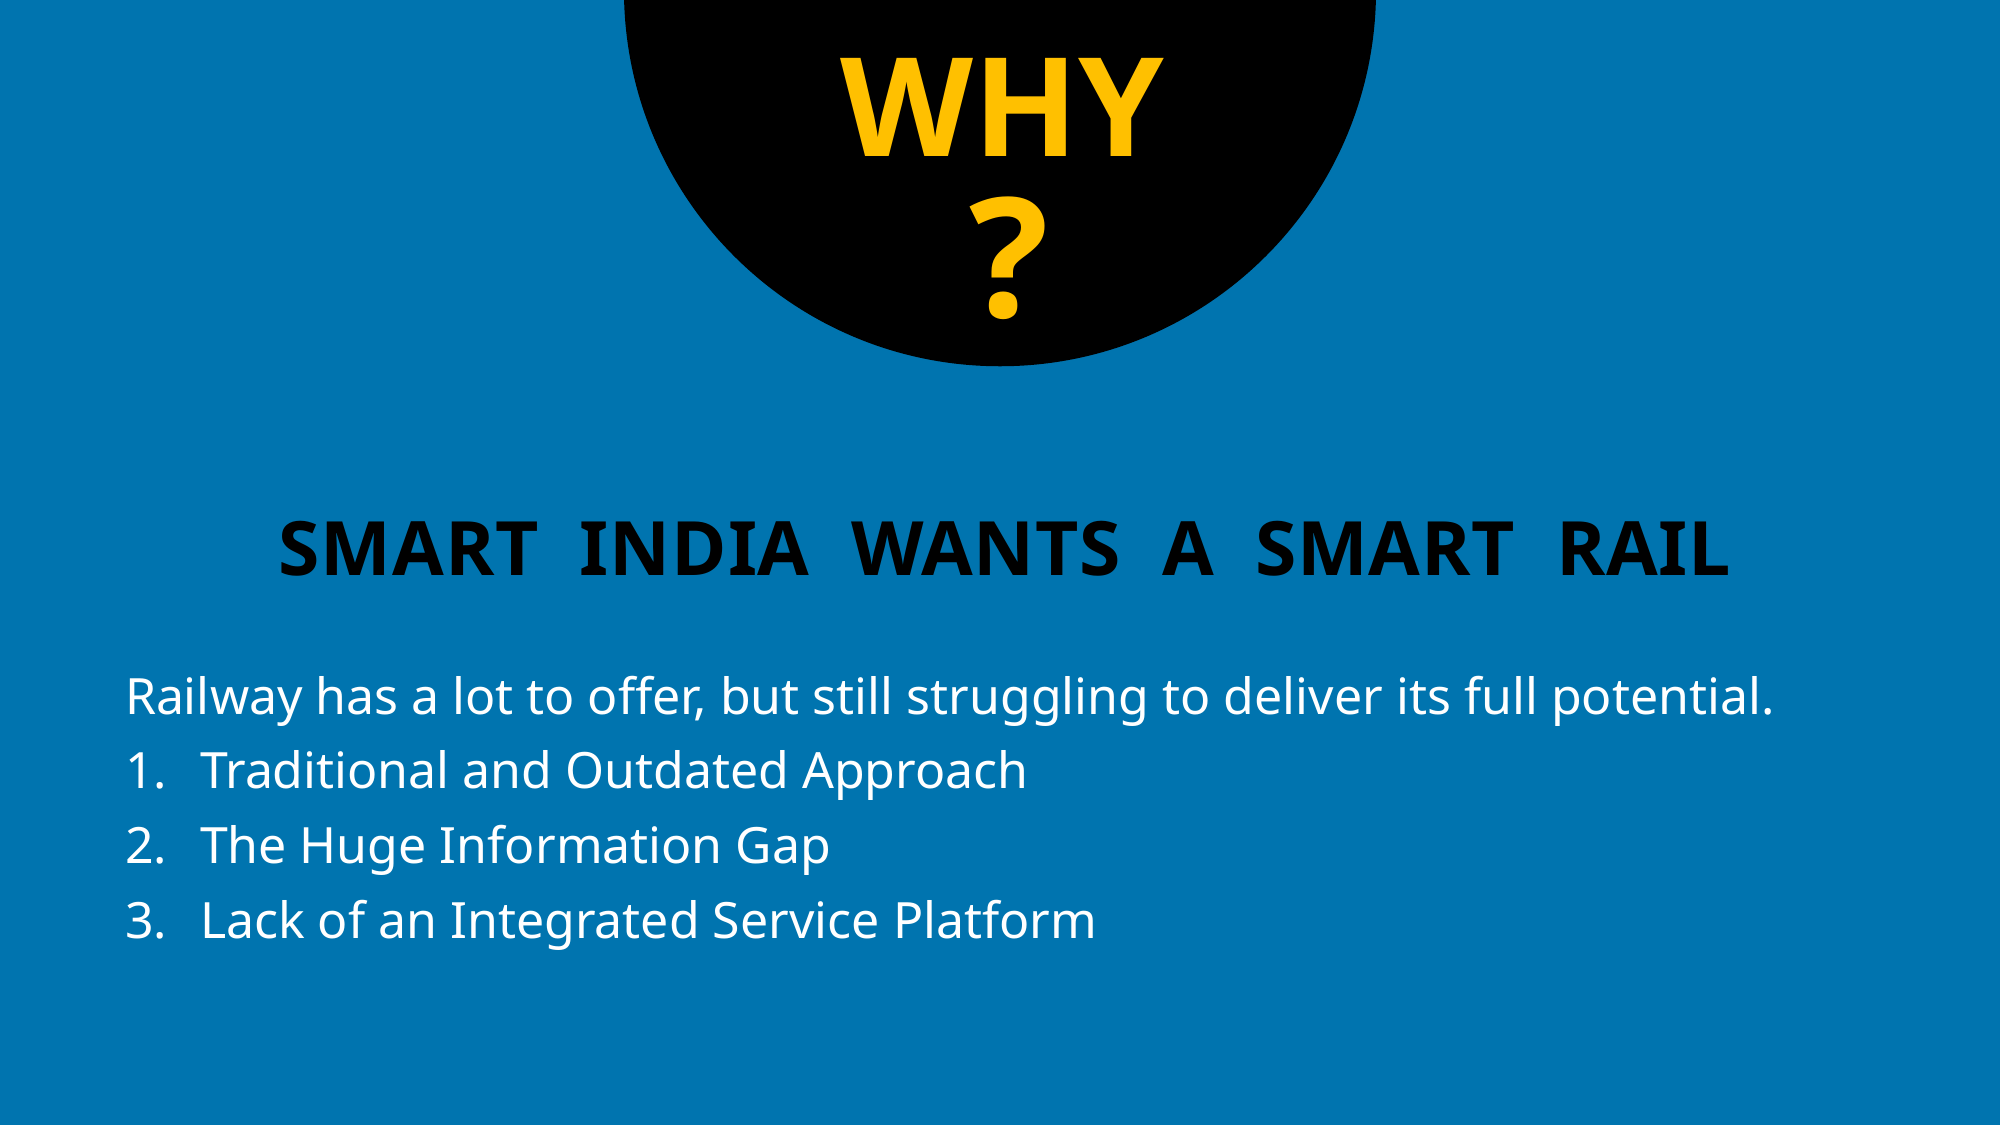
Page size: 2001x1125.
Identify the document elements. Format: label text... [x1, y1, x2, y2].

title SMART INDIA WANTS A SMART RAIL [50, 496, 1963, 600]
list WHY [643, 30, 1362, 196]
list Railway has a lot to offer, but still struggling to deliver its full potential. Traditional and Outdated Approach The Huge Information Gap Lack of an Integrated Service Platform [50, 663, 1963, 1036]
list ? [954, 165, 1059, 363]
